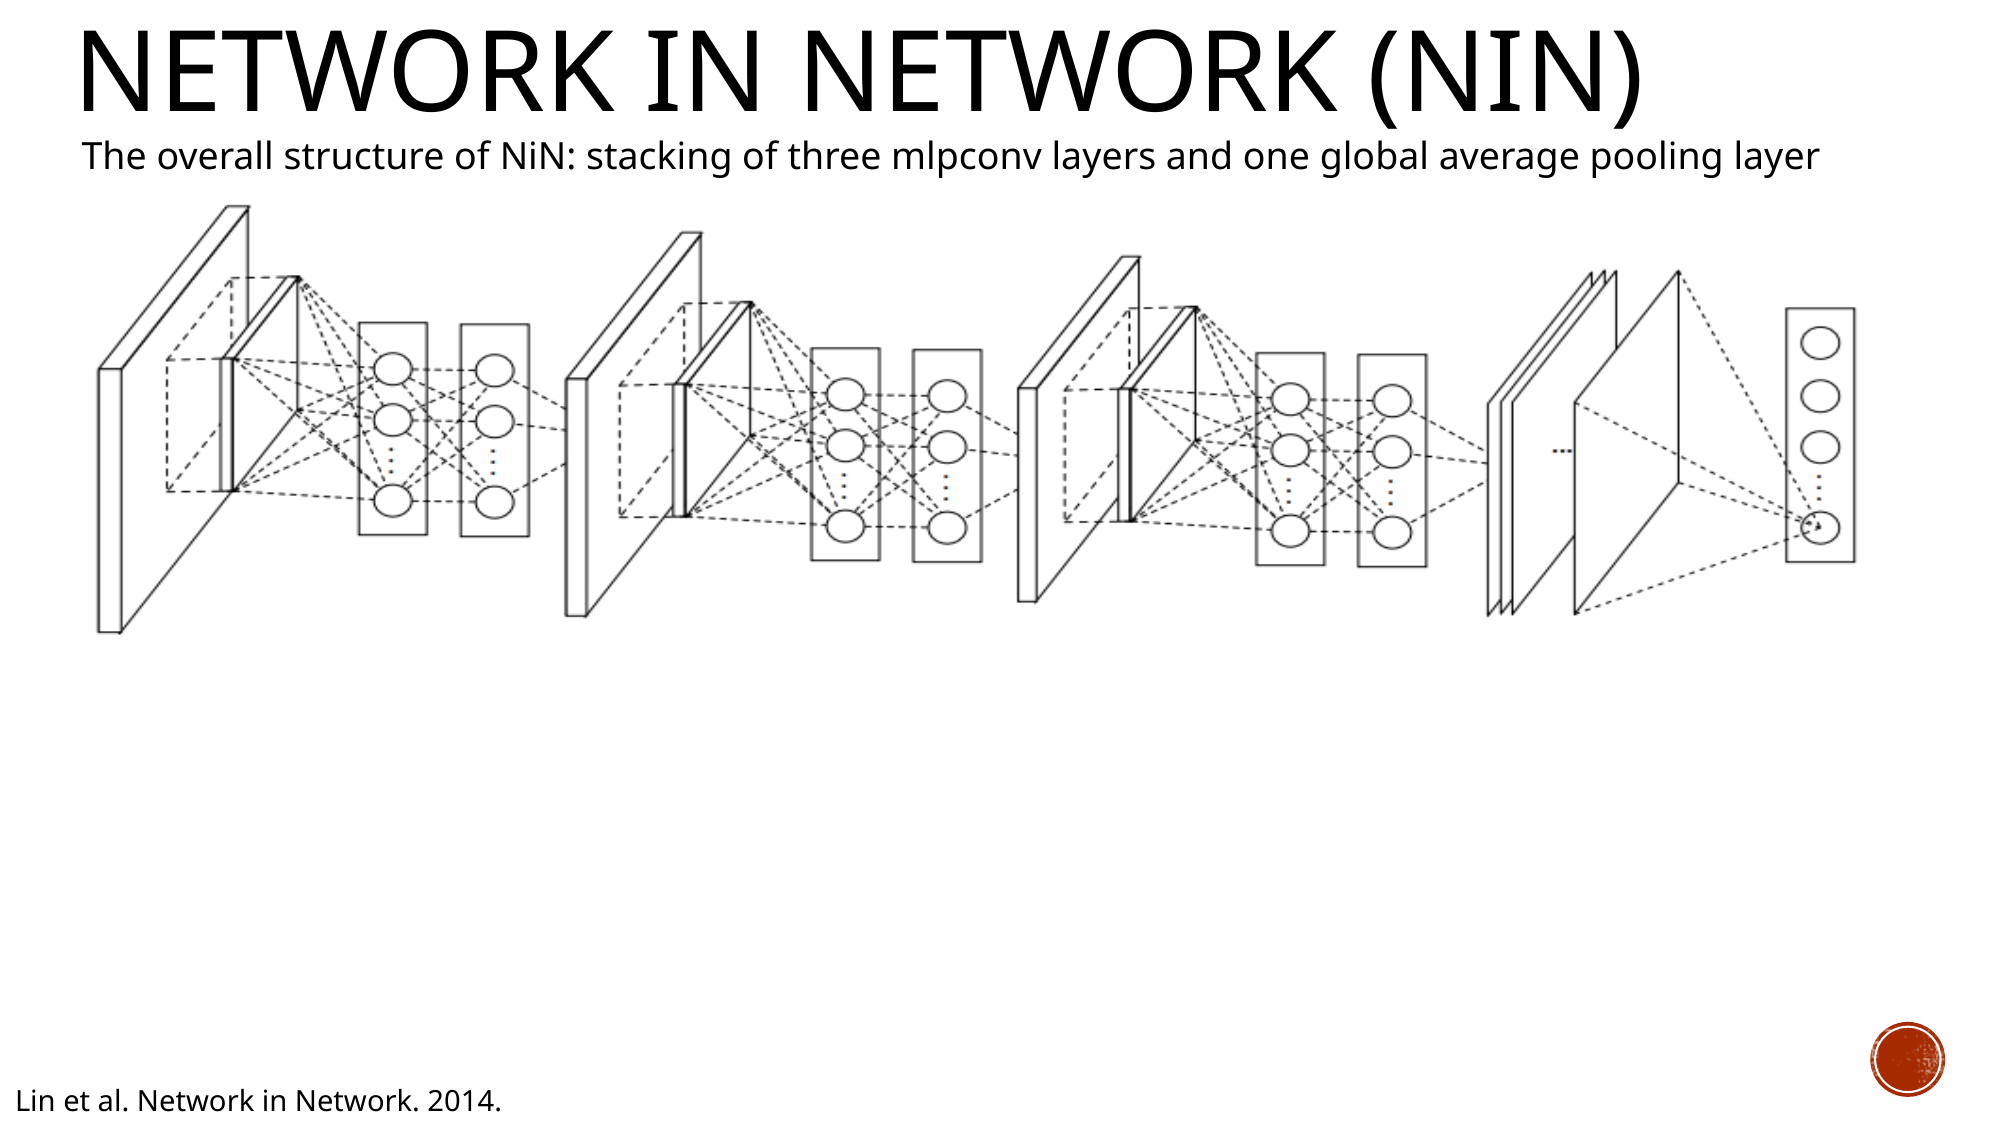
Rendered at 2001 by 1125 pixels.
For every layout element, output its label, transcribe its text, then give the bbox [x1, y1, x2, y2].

title Network in Network (NiN) [0, 0, 1800, 150]
picture [92, 200, 1862, 637]
text_box The overall structure of NiN: stacking of three mlpconv layers and one global average pooling layer [66, 124, 1945, 185]
text_box Lin et al. Network in Network. 2014. [0, 1074, 1688, 1125]
